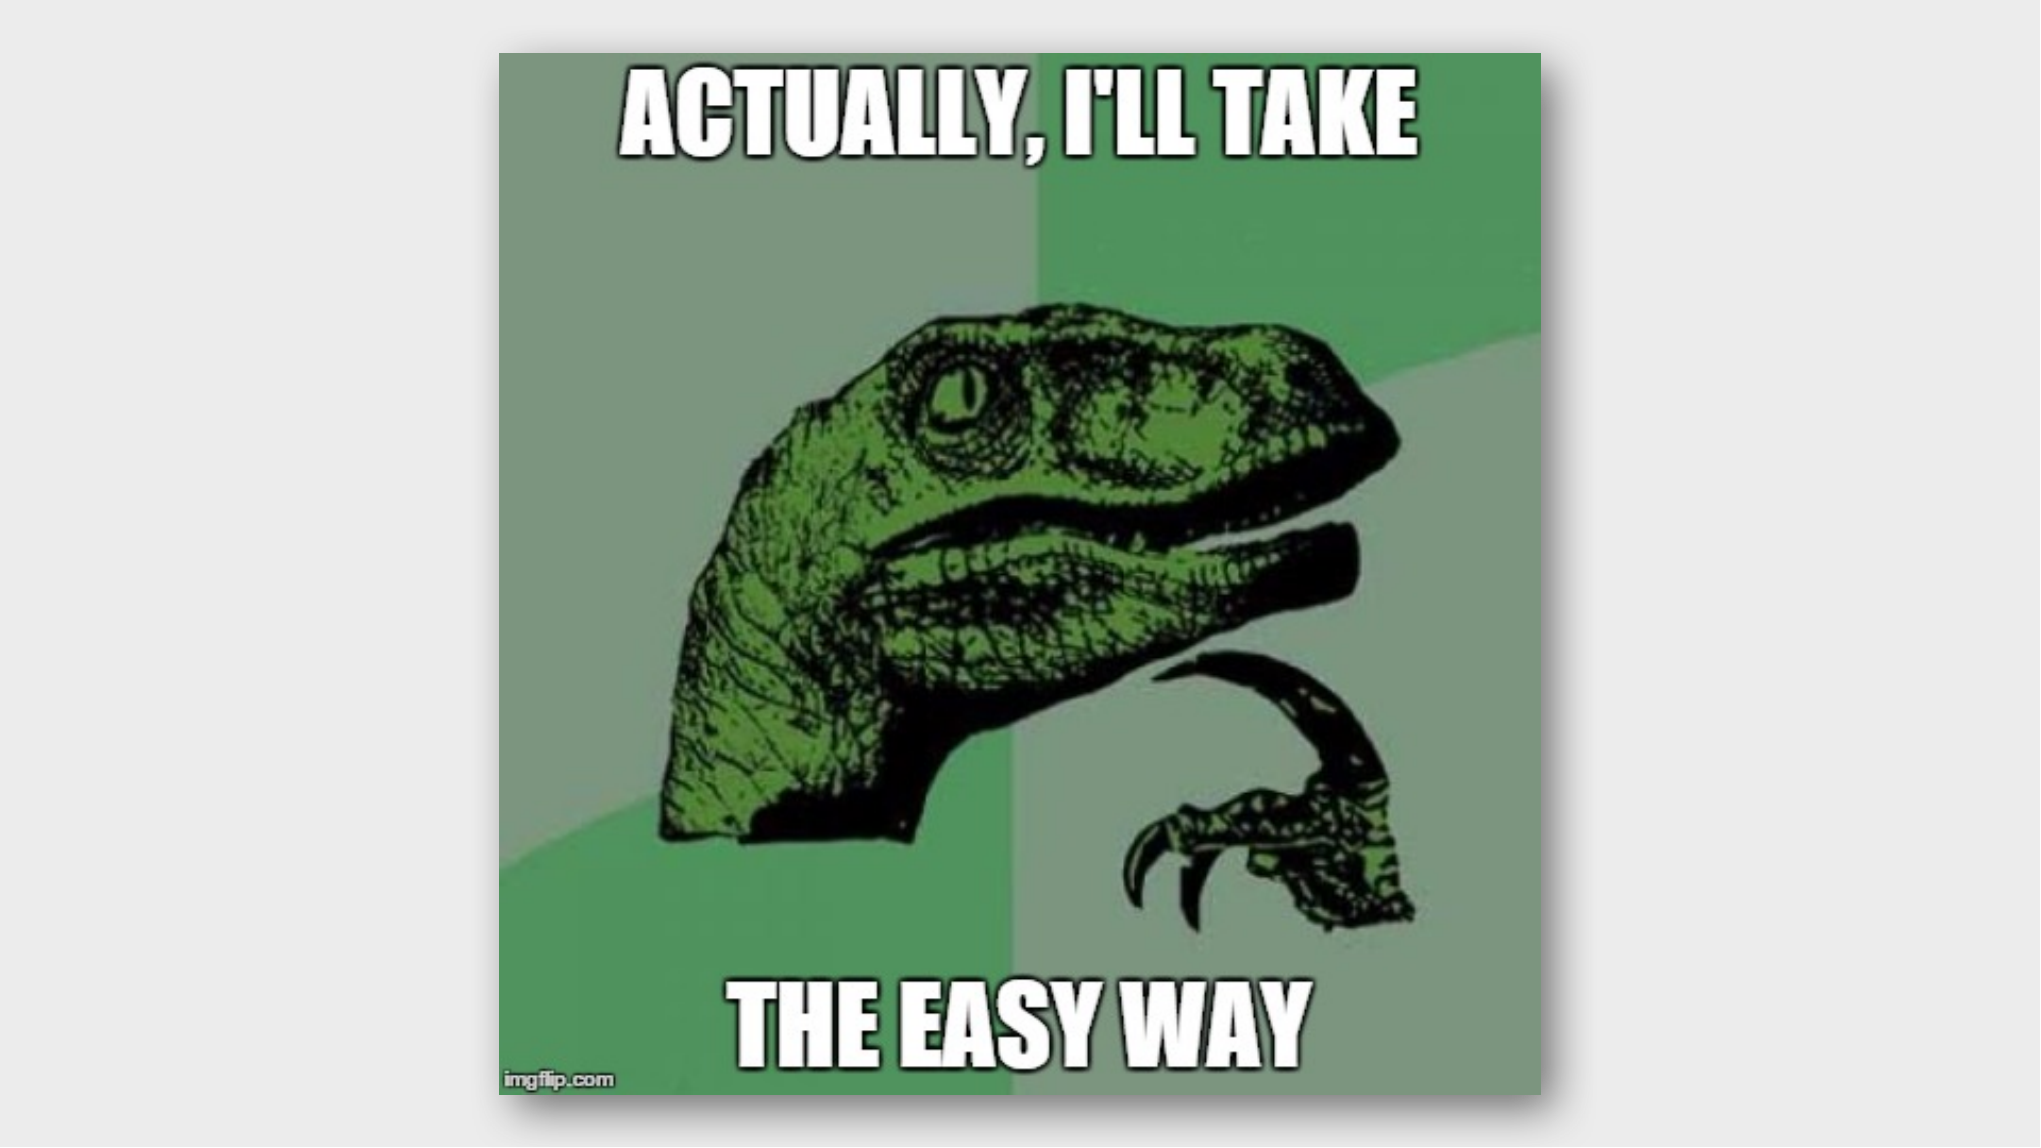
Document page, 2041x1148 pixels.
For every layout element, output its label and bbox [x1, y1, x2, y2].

picture [499, 52, 1541, 1095]
